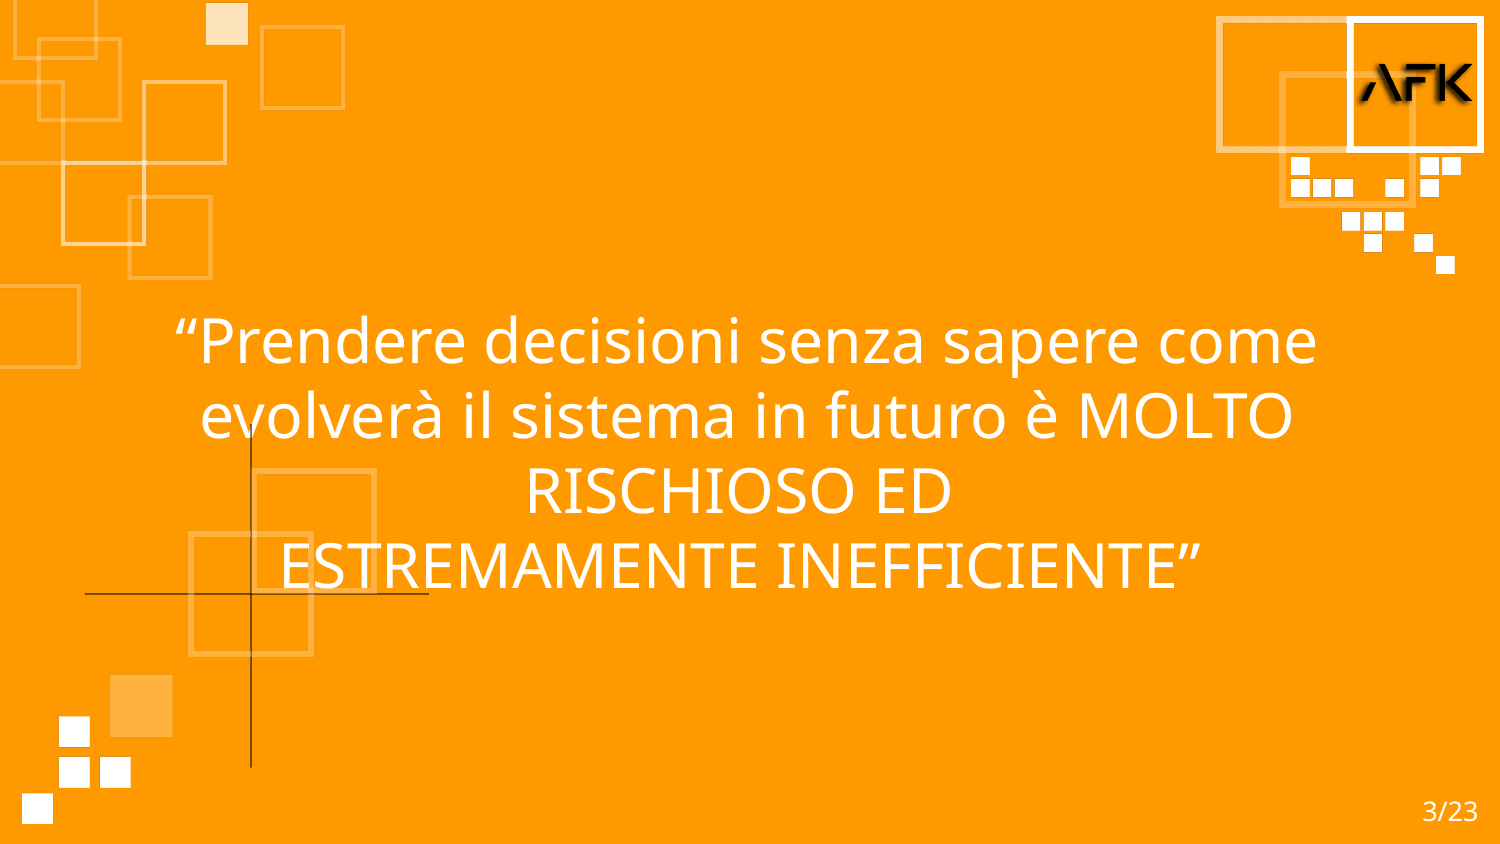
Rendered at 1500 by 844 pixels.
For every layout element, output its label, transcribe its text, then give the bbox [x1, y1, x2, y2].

text_box “Prendere decisioni senza sapere come evolverà il sistema in futuro è MOLTO RISCHIOSO ED ESTREMAMENTE INEFFICIENTE” [106, 286, 1390, 558]
picture [1216, 16, 1484, 274]
slide_number ‹#›/23 [1403, 779, 1494, 844]
picture [22, 424, 430, 825]
picture [0, 0, 345, 369]
